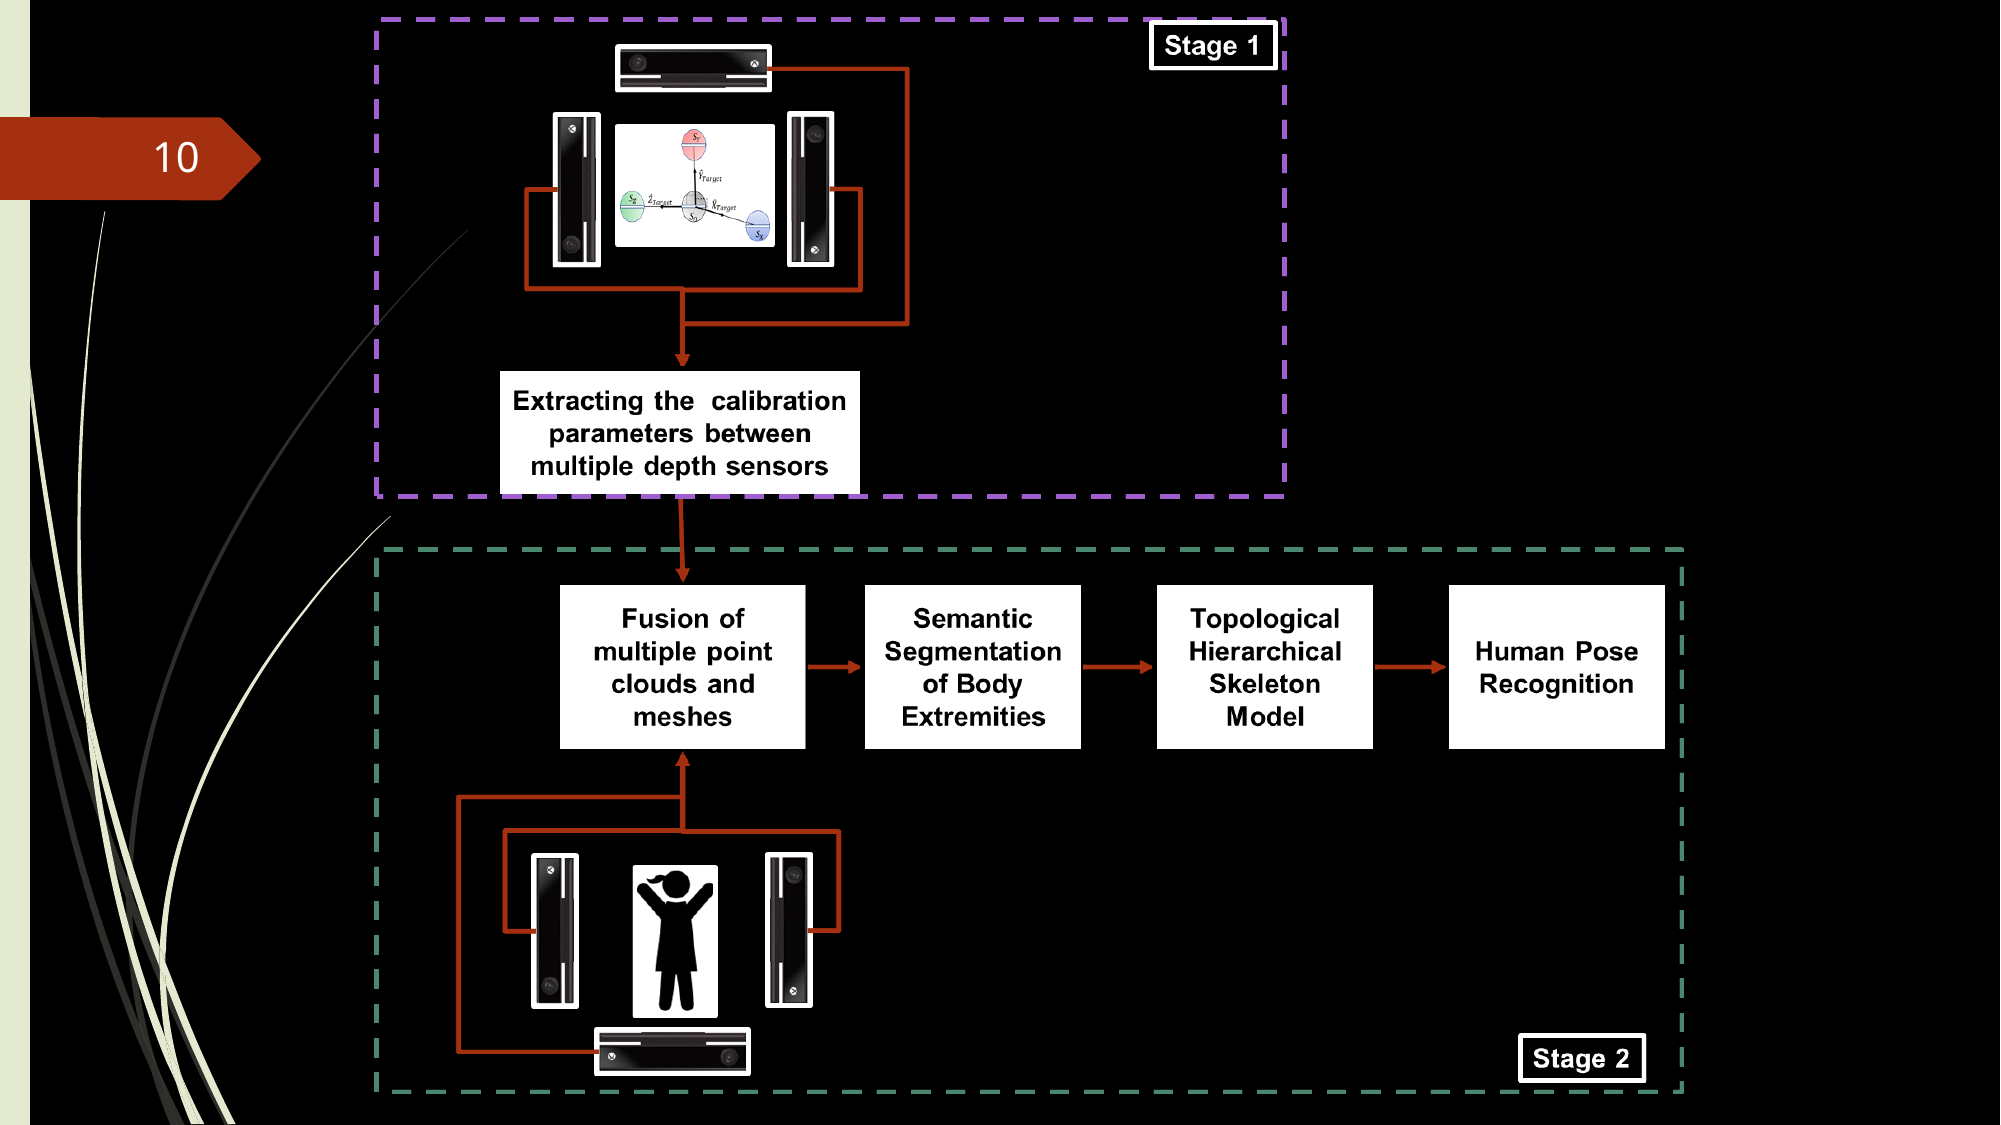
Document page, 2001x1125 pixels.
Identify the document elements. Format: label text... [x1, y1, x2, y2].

picture [373, 17, 1684, 1094]
slide_number 10 [87, 129, 216, 190]
